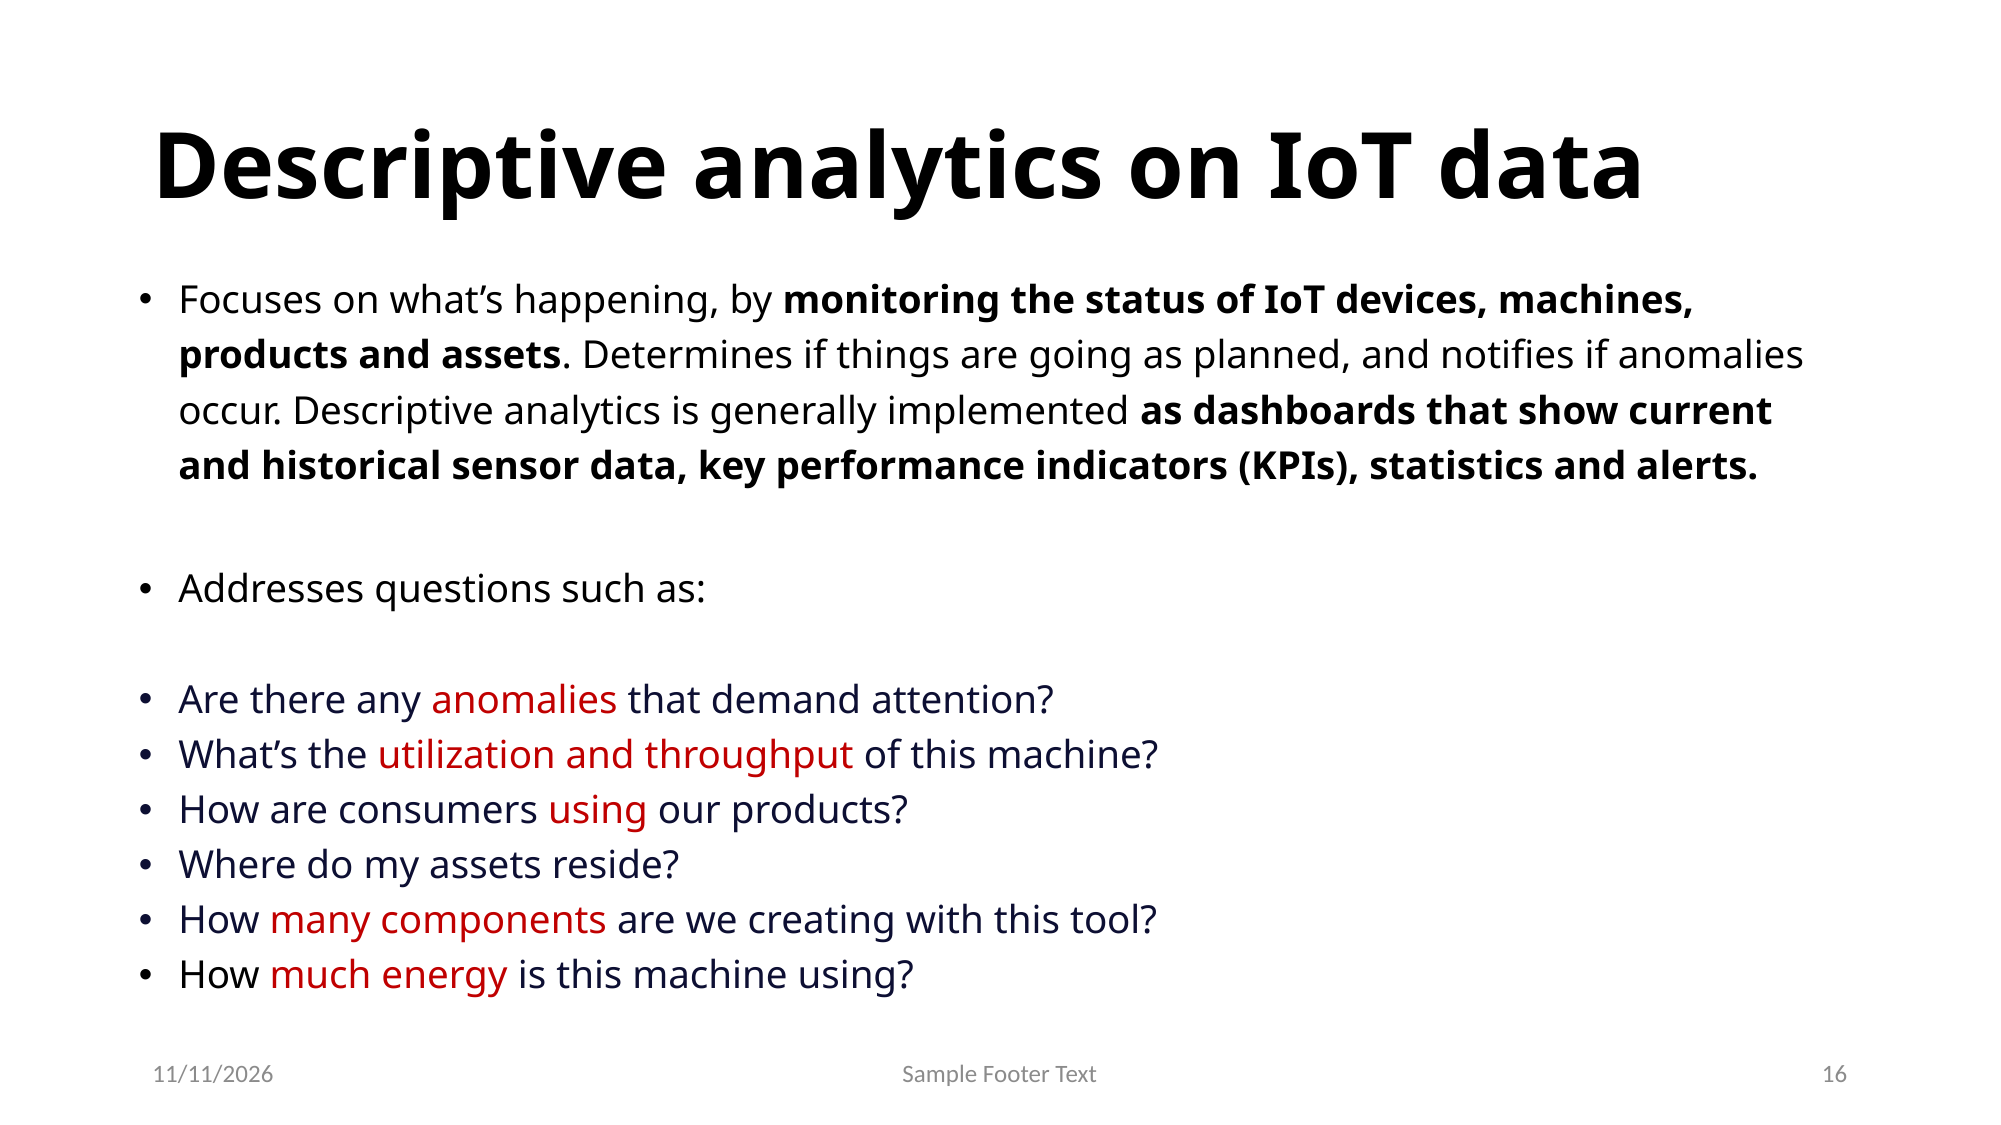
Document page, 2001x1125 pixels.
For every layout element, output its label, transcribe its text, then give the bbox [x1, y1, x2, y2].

footer Sample Footer Text [662, 1042, 1338, 1103]
title Descriptive analytics on IoT data [137, 59, 1863, 278]
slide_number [137, 1042, 588, 1103]
list Focuses on what’s happening, by monitoring the status of IoT devices, machines, products and assets. Determines if things are going as planned, and notifies if anomalies occur. Descriptive analytics is generally implemented as dashboards that show current and historical sensor data, key performance indicators (KPIs), statistics and alerts. Addresses questions such as: Are there any anomalies that demand attention? What’s the utilization and throughput of this machine? How are consumers using our products? Where do my assets reside? How many components are we creating with this tool? How much energy is this machine using? [123, 258, 1849, 1019]
slide_number 16 [1412, 1042, 1863, 1103]
